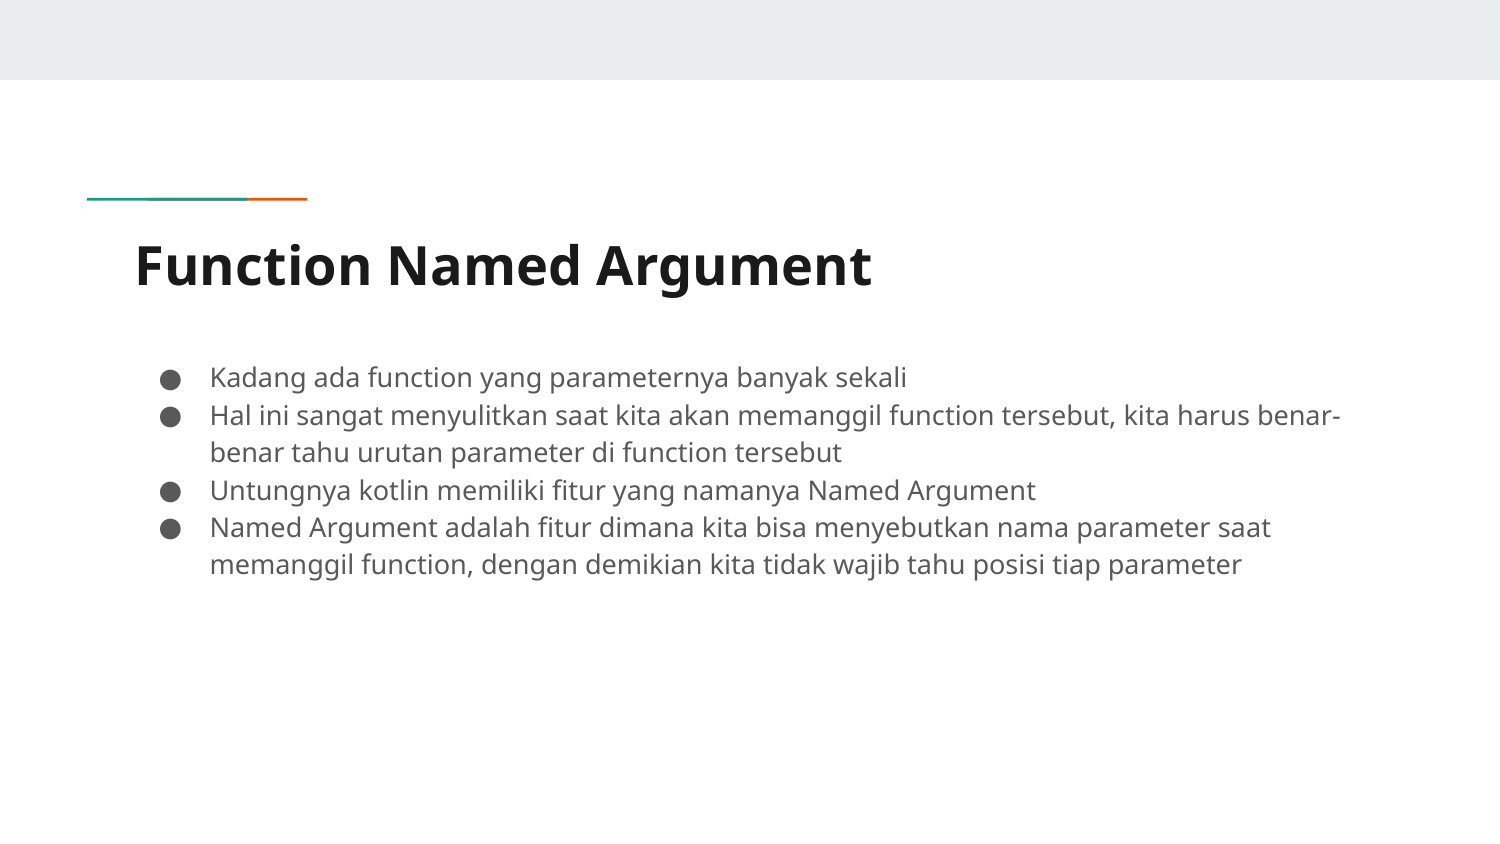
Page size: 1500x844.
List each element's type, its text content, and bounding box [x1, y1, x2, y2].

title Function Named Argument [119, 216, 1381, 305]
list Kadang ada function yang parameternya banyak sekali Hal ini sangat menyulitkan saat kita akan memanggil function tersebut, kita harus benar-benar tahu urutan parameter di function tersebut Untungnya kotlin memiliki fitur yang namanya Named Argument Named Argument adalah fitur dimana kita bisa menyebutkan nama parameter saat memanggil function, dengan demikian kita tidak wajib tahu posisi tiap parameter [119, 341, 1381, 712]
